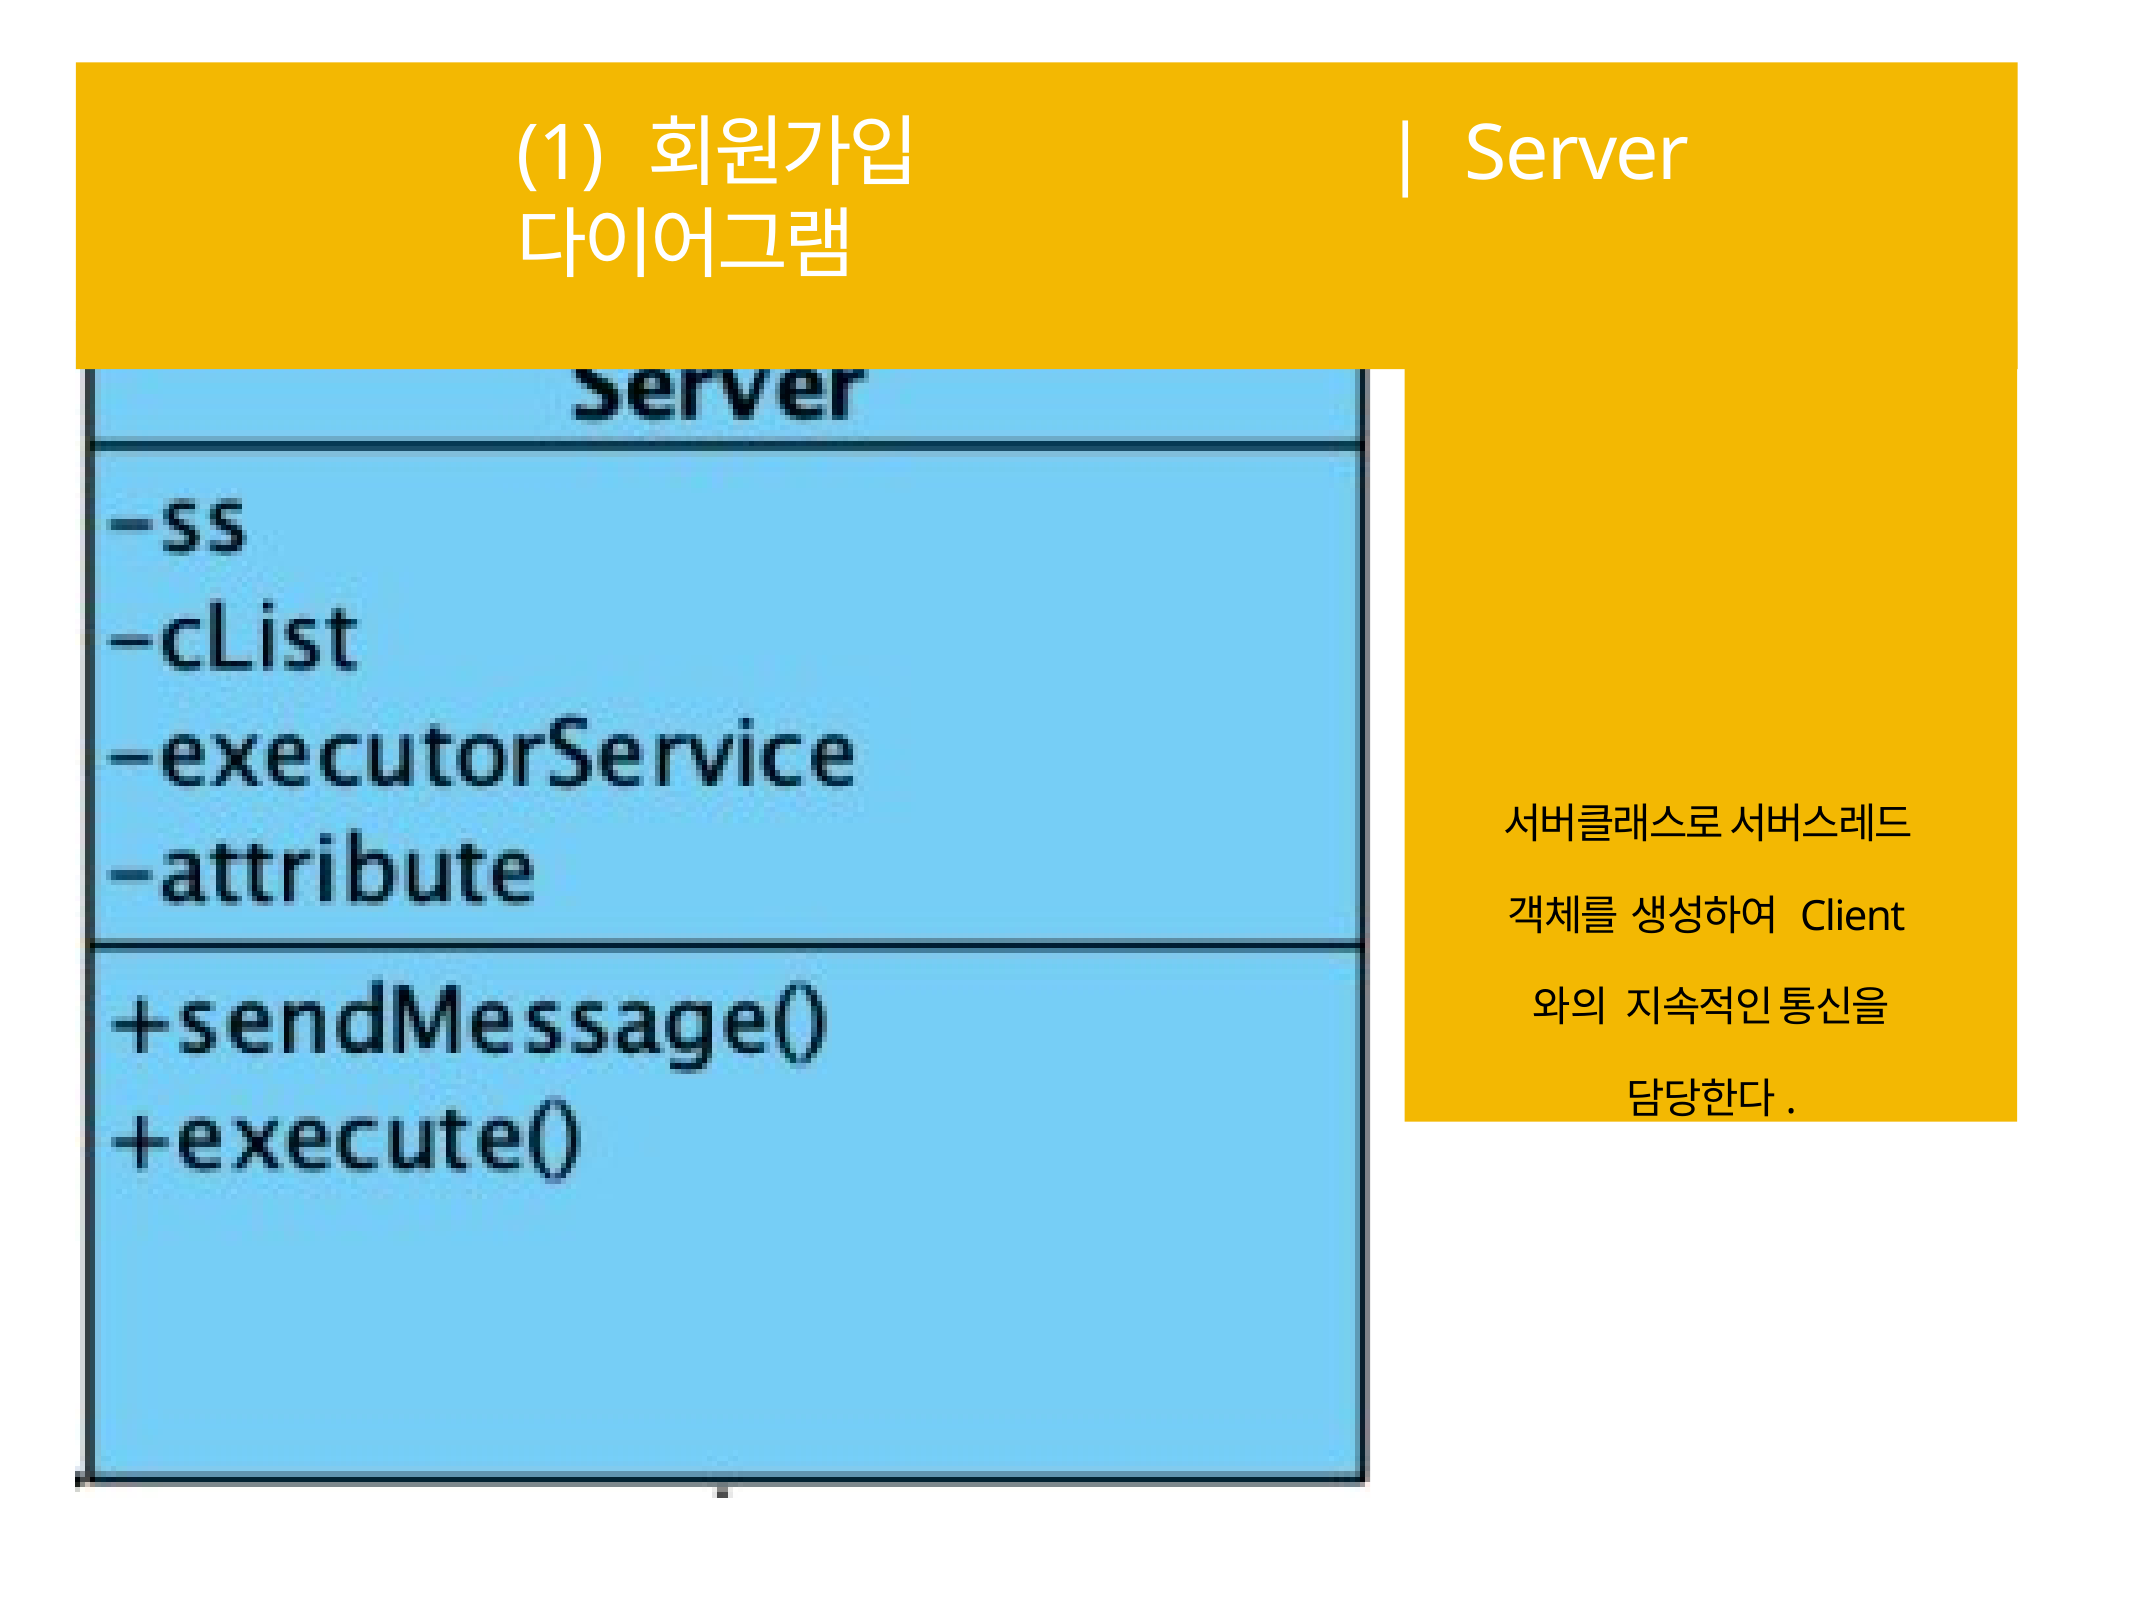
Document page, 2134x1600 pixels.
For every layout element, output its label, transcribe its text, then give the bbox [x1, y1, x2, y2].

title (1) 회원가입 | Server 다이어그램 [75, 62, 2018, 370]
text_box [75, 370, 1371, 1498]
text_box 서버클래스로 서버스레드 객체를 생성하여 Client와의 지속적인 통신을 담당한다. [1404, 370, 2018, 1122]
